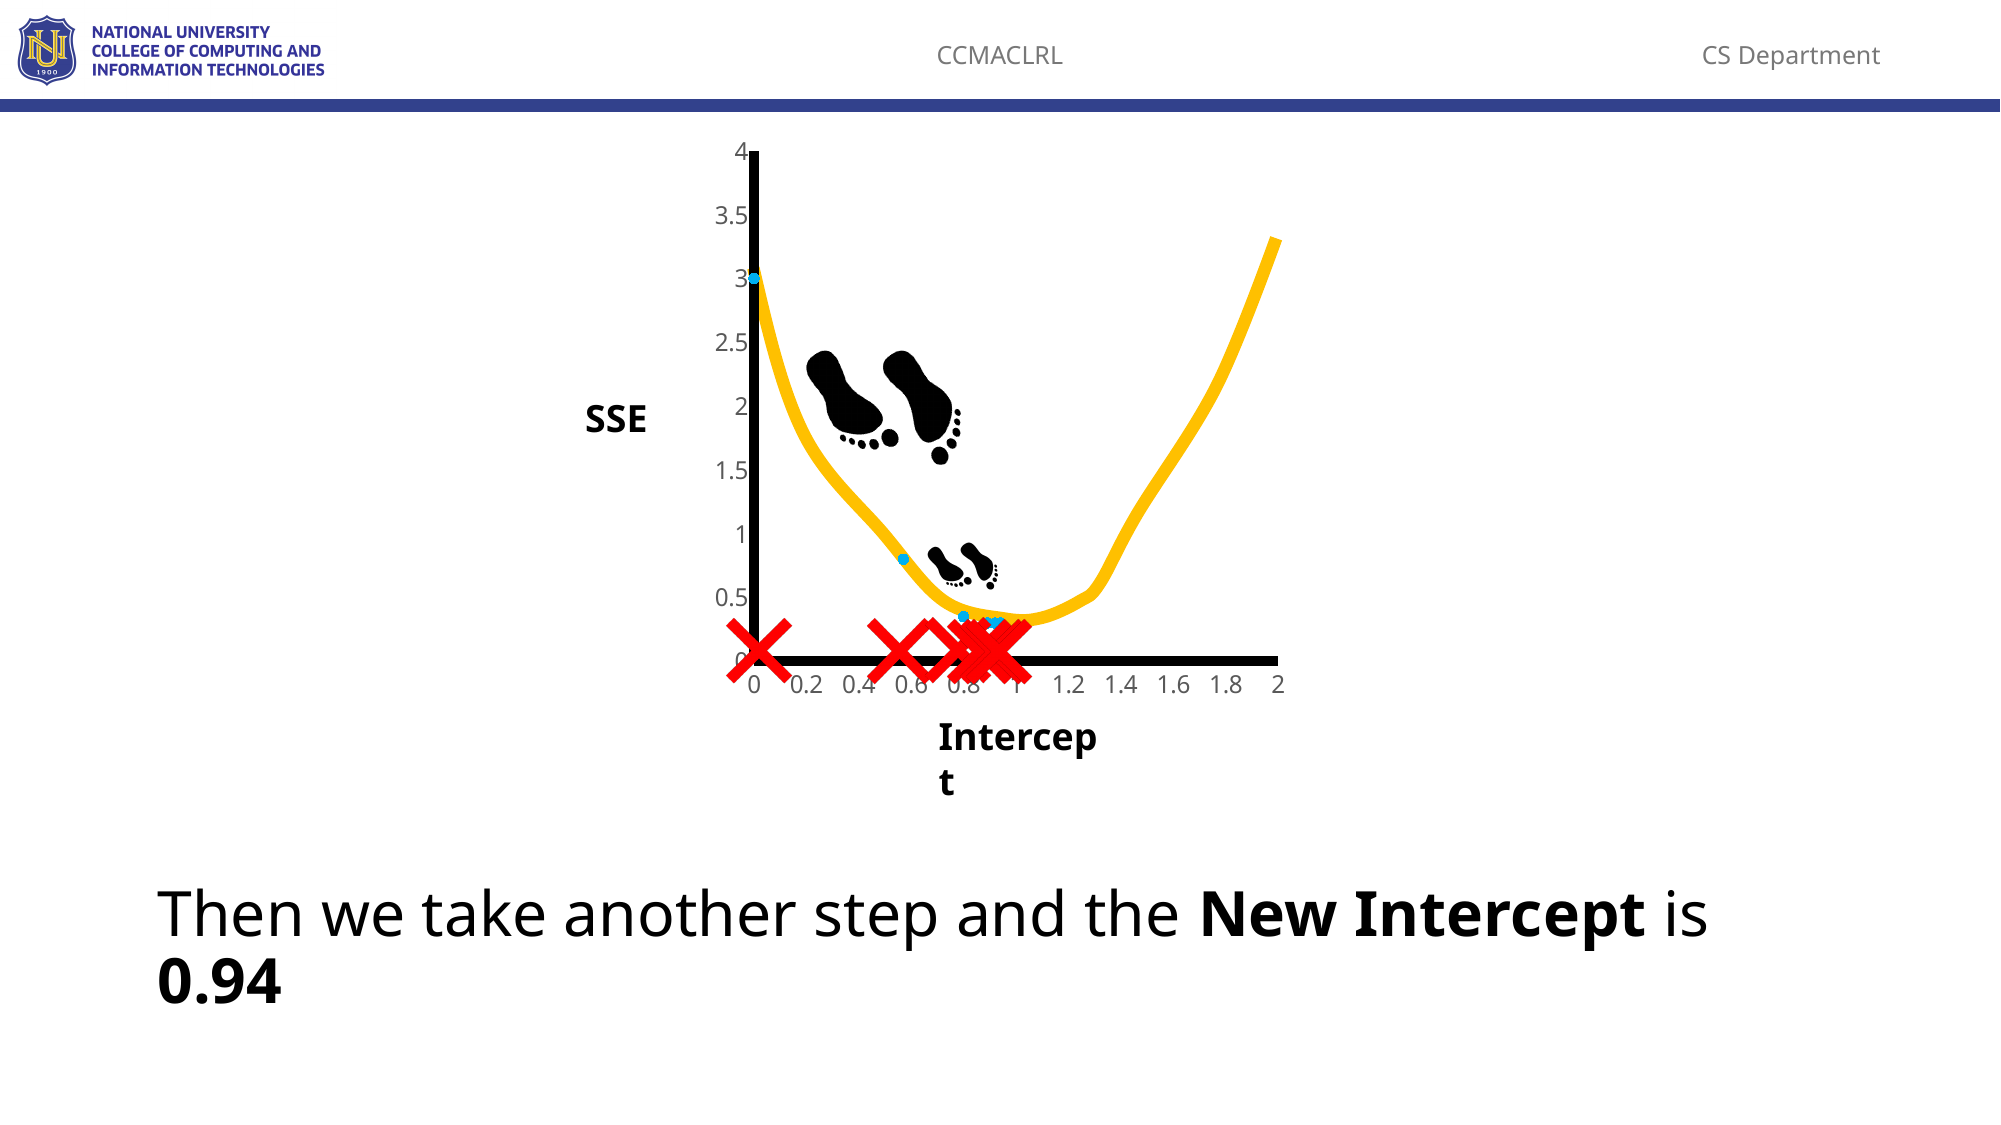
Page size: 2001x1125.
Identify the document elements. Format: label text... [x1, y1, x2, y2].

picture [0, 0, 337, 99]
chart [714, 133, 1286, 704]
text_box SSE [570, 387, 714, 448]
text_box Intercept [923, 705, 1127, 811]
text_box Then we take another step and the New Intercept is 0.94 [142, 874, 1732, 1014]
picture [796, 315, 976, 494]
picture [854, 527, 1044, 697]
picture [714, 605, 804, 696]
